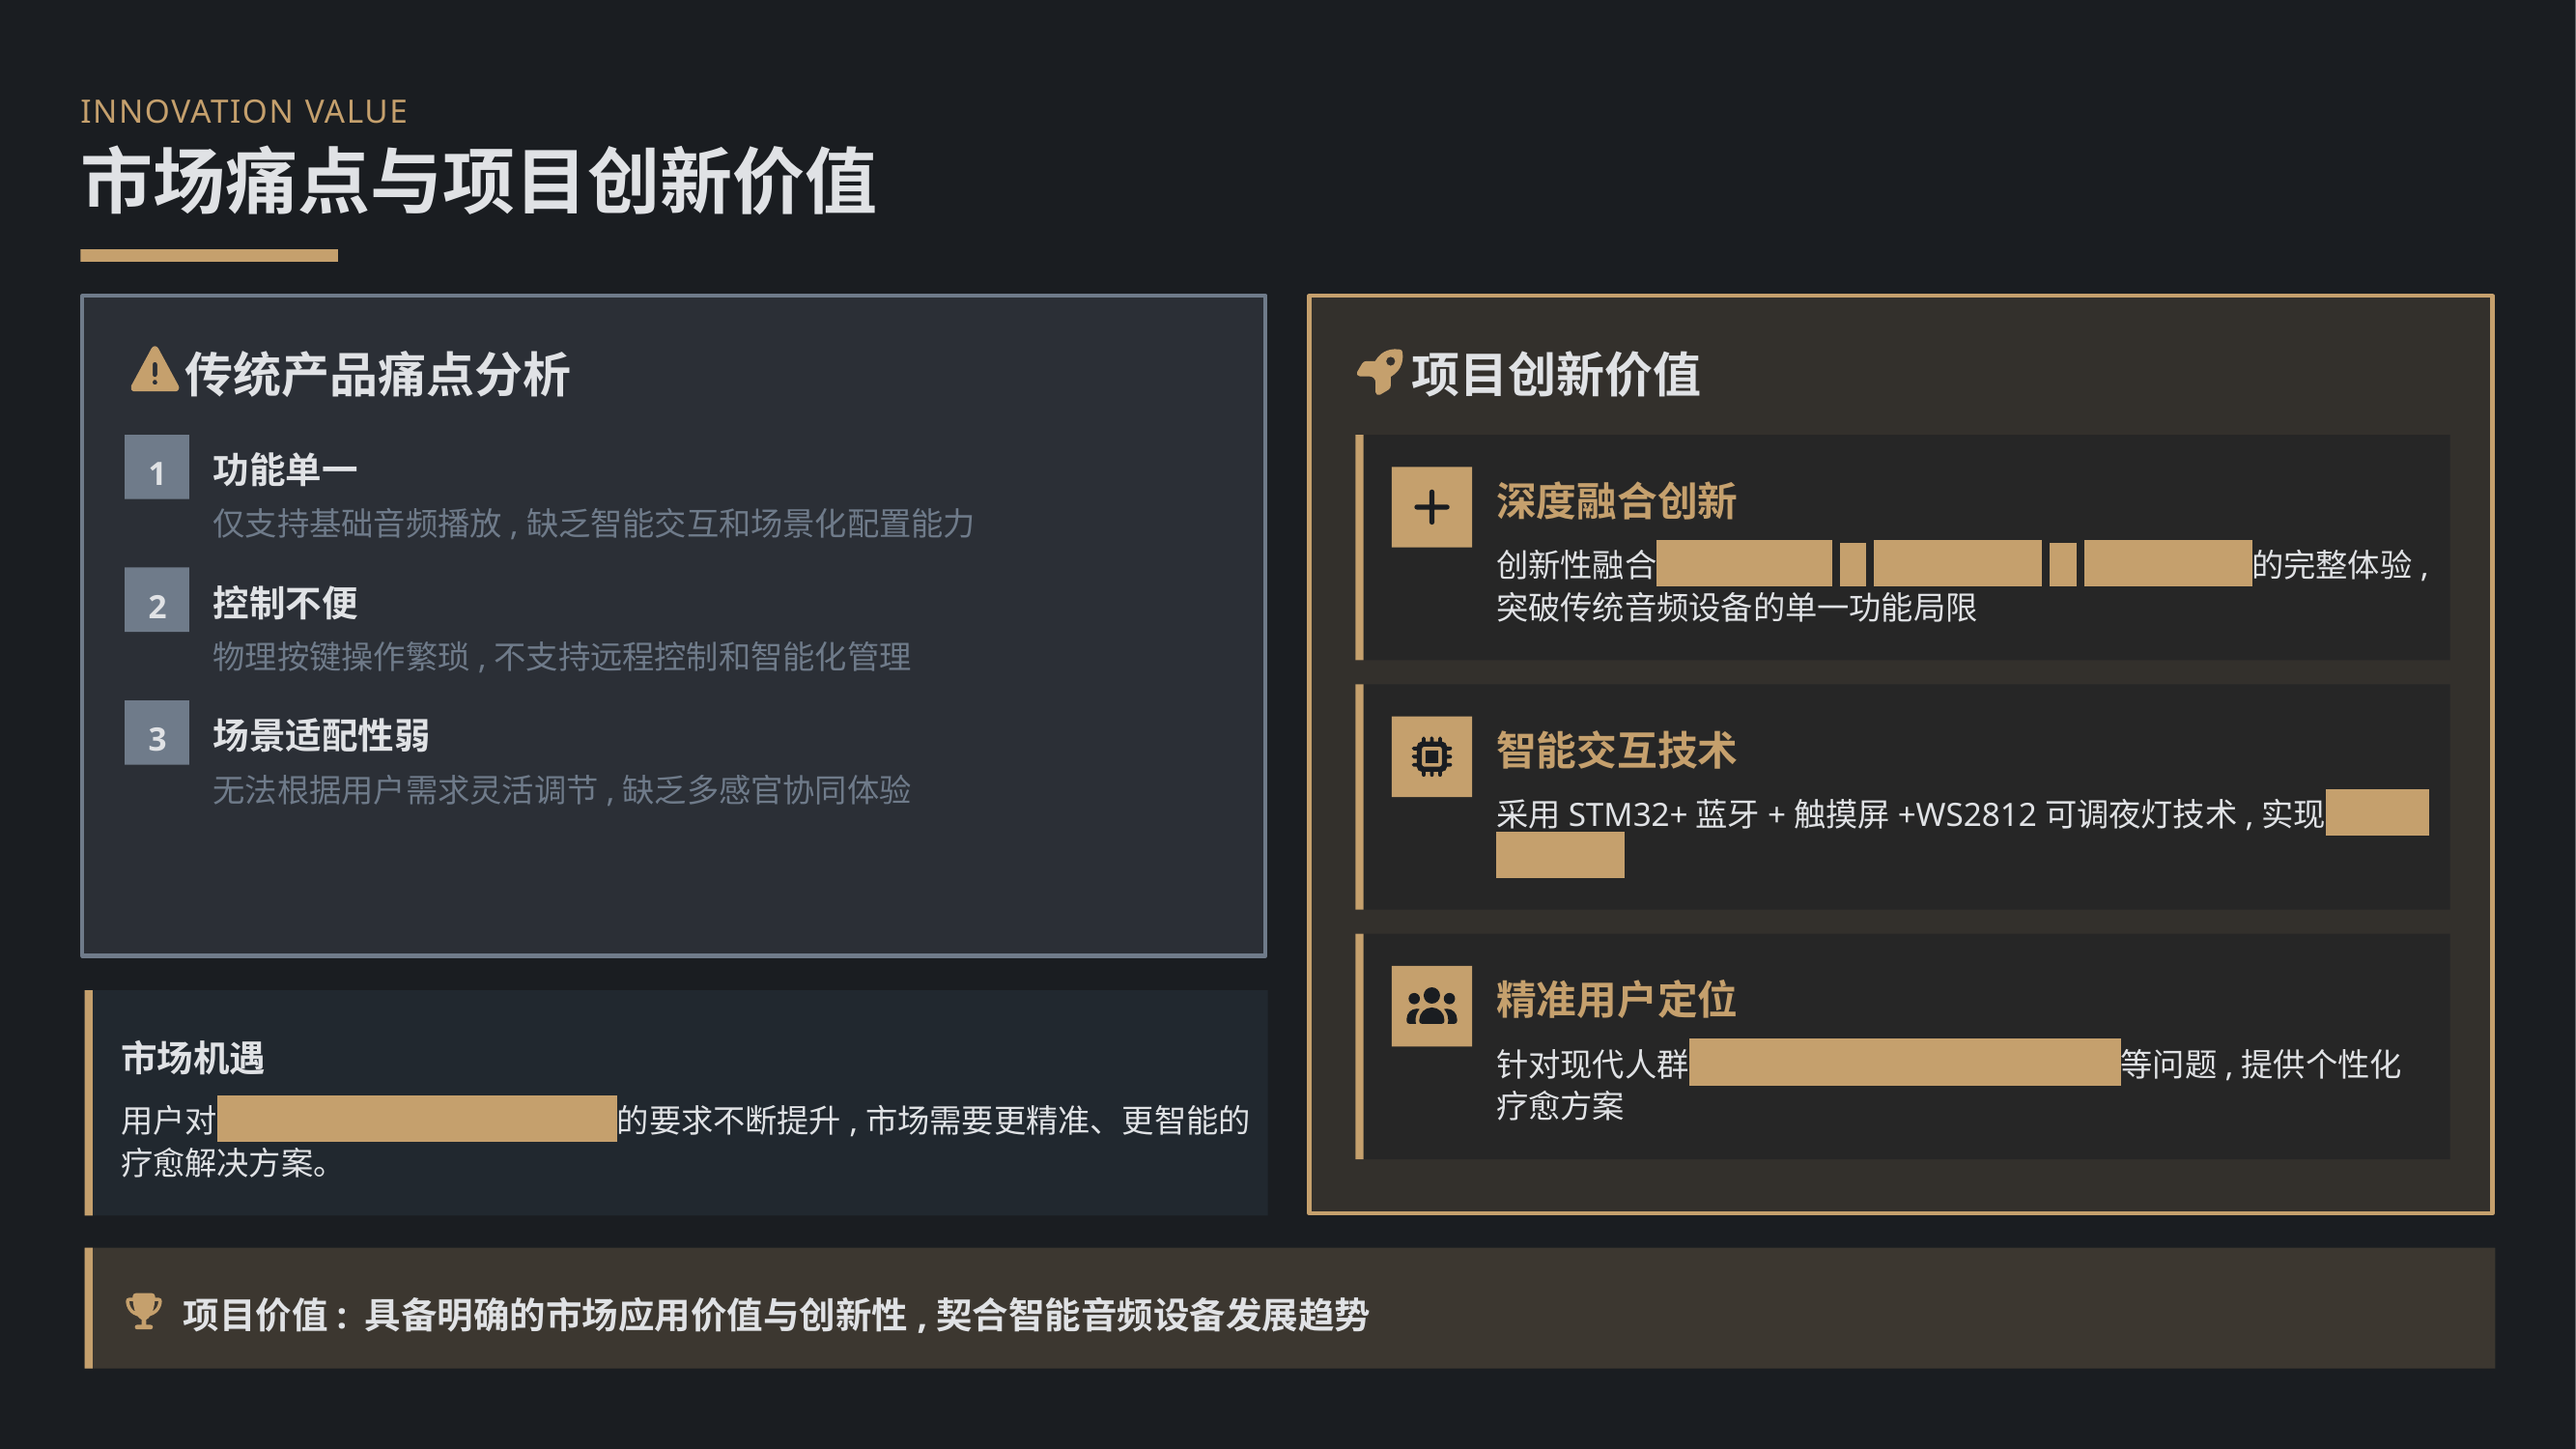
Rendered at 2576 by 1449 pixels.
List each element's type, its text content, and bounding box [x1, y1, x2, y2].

text_box [1391, 716, 1473, 798]
text_box 项目创新价值 [1411, 338, 2475, 403]
text_box [125, 567, 189, 633]
text_box 1 [148, 442, 183, 492]
text_box 控制不便 [212, 567, 918, 624]
text_box [125, 435, 189, 499]
text_box 创新性融合 白噪音疗愈 + 多感官协同 + 场景化适配 的完整体验,突破传统音频设备的单一功能局限 [1496, 539, 2434, 628]
text_box [1309, 296, 2493, 1214]
text_box [1357, 349, 1403, 395]
text_box [1414, 489, 1450, 526]
text_box 项目价值: 具备明确的市场应用价值与创新性,契合智能音频设备发展趋势 [183, 1279, 2481, 1337]
text_box [1364, 684, 2450, 910]
text_box [1364, 933, 2450, 1160]
text_box 传统产品痛点分析 [184, 338, 1248, 403]
text_box [84, 1247, 93, 1369]
text_box 精准用户定位 [1496, 965, 2439, 1023]
text_box 用户对 智能交互、便携化、低功耗 的要求不断提升,市场需要更精准、更智能的疗愈解决方案。 [120, 1094, 1252, 1183]
text_box [1391, 467, 1473, 548]
text_box [84, 990, 93, 1216]
text_box 采用STM32+蓝牙+触摸屏+WS2812可调夜灯技术,实现 多场景精准疗愈 [1496, 788, 2434, 878]
text_box [126, 1293, 162, 1330]
text_box [1355, 933, 1364, 1160]
text_box 3 [148, 708, 183, 757]
text_box [1443, 992, 1456, 1005]
text_box 无法根据用户需求灵活调节,缺乏多感官协同体验 [212, 764, 916, 810]
text_box [1444, 1009, 1458, 1024]
text_box 场景适配性弱 [212, 699, 918, 757]
text_box [1364, 435, 2450, 661]
text_box [80, 249, 338, 262]
text_box 物理按键操作繁琐,不支持远程控制和智能化管理 [212, 632, 916, 676]
text_box 仅支持基础音频播放,缺乏智能交互和场景化配置能力 [212, 498, 980, 544]
text_box [1411, 736, 1453, 778]
text_box [125, 700, 189, 765]
text_box [1408, 992, 1421, 1005]
text_box 深度融合创新 [1496, 467, 2439, 524]
text_box [82, 296, 1266, 956]
text_box 2 [148, 575, 183, 624]
text_box [1355, 435, 1364, 661]
text_box [1406, 1009, 1420, 1024]
text_box [93, 990, 1268, 1216]
text_box INNOVATION VALUE [80, 80, 2511, 129]
text_box [130, 346, 180, 392]
text_box [1391, 965, 1473, 1047]
text_box 市场痛点与项目创新价值 [80, 145, 2532, 226]
text_box 功能单一 [212, 434, 982, 492]
text_box [1419, 1007, 1445, 1024]
text_box 针对现代人群 睡眠障碍、焦虑、专注力不足 等问题,提供个性化疗愈方案 [1496, 1037, 2434, 1127]
text_box [1355, 684, 1364, 910]
text_box 市场机遇 [121, 1022, 1254, 1079]
text_box [1423, 987, 1440, 1004]
text_box [93, 1247, 2496, 1369]
text_box 智能交互技术 [1496, 716, 2439, 773]
